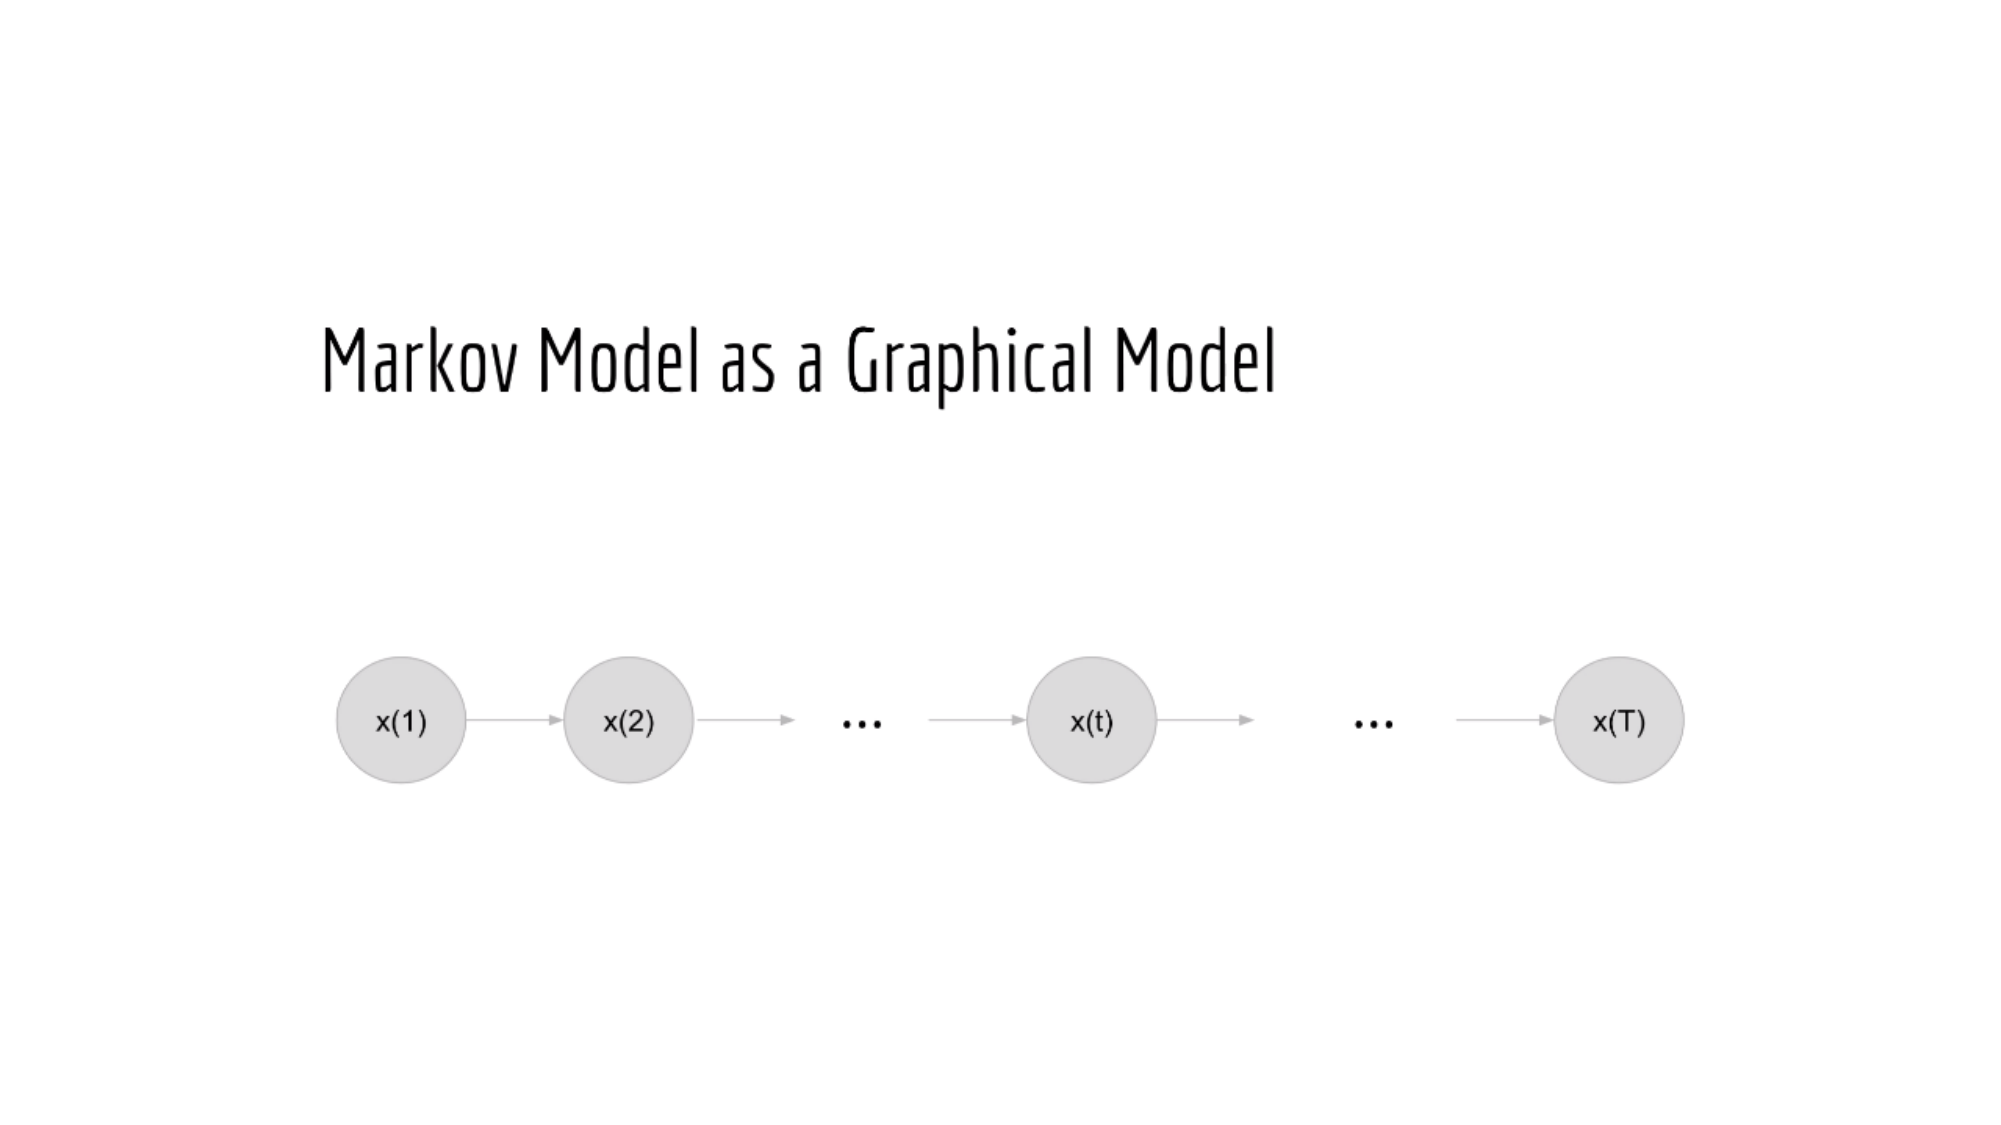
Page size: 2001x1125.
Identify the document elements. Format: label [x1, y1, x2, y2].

picture [293, 295, 1707, 829]
